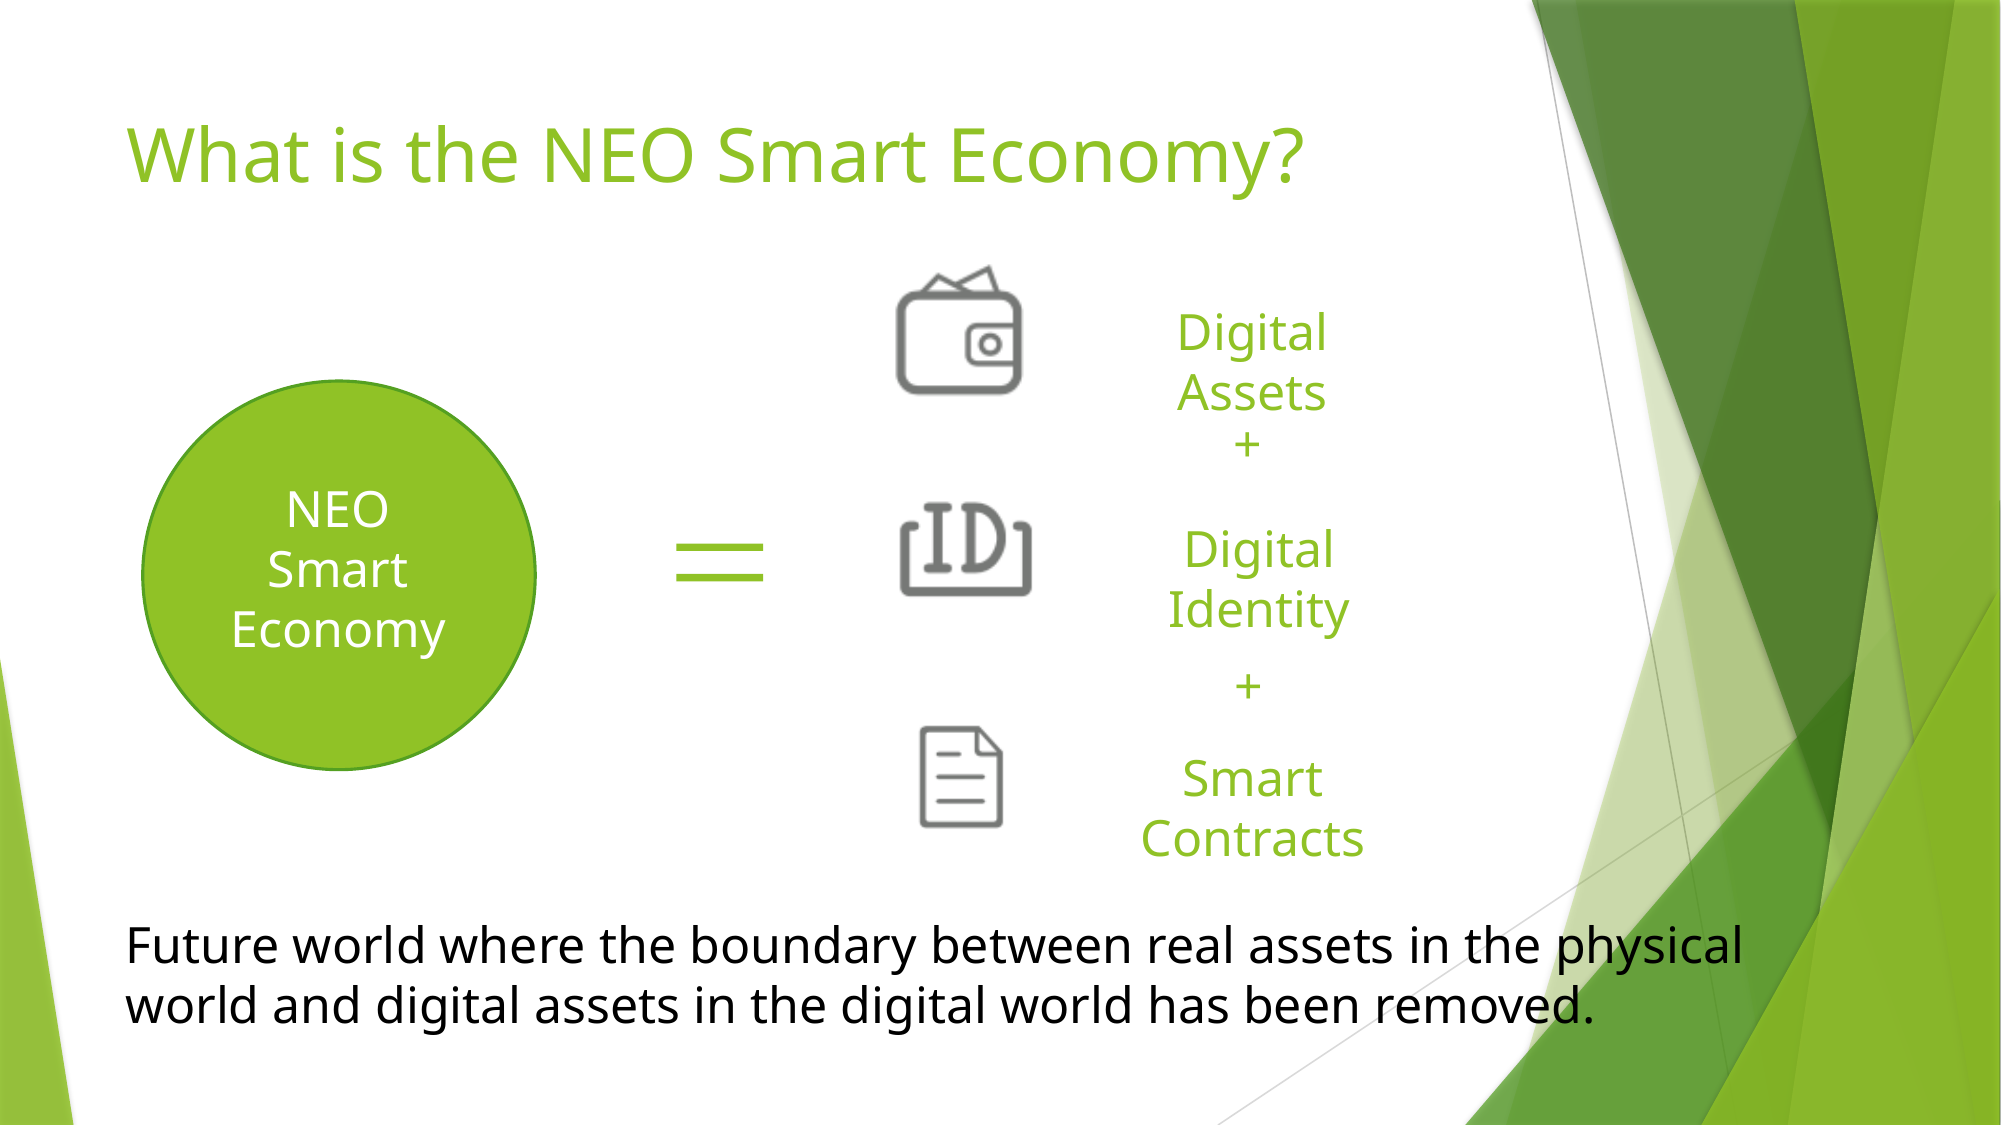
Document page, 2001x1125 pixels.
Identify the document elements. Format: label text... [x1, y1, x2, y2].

text_box + [1219, 646, 1273, 722]
picture [903, 721, 1026, 850]
text_box Digital Identity [1071, 509, 1448, 645]
title What is the NEO Smart Economy? [111, 99, 1522, 317]
text_box Future world where the boundary between real assets in the physical world and digital assets in the digital world has been removed. [111, 905, 1794, 1041]
text_box Digital Assets [1085, 293, 1421, 429]
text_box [675, 543, 764, 582]
picture [867, 477, 1060, 617]
text_box + [1218, 405, 1284, 481]
picture [880, 256, 1042, 406]
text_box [142, 380, 536, 771]
text_box Smart Contracts [1049, 739, 1457, 875]
